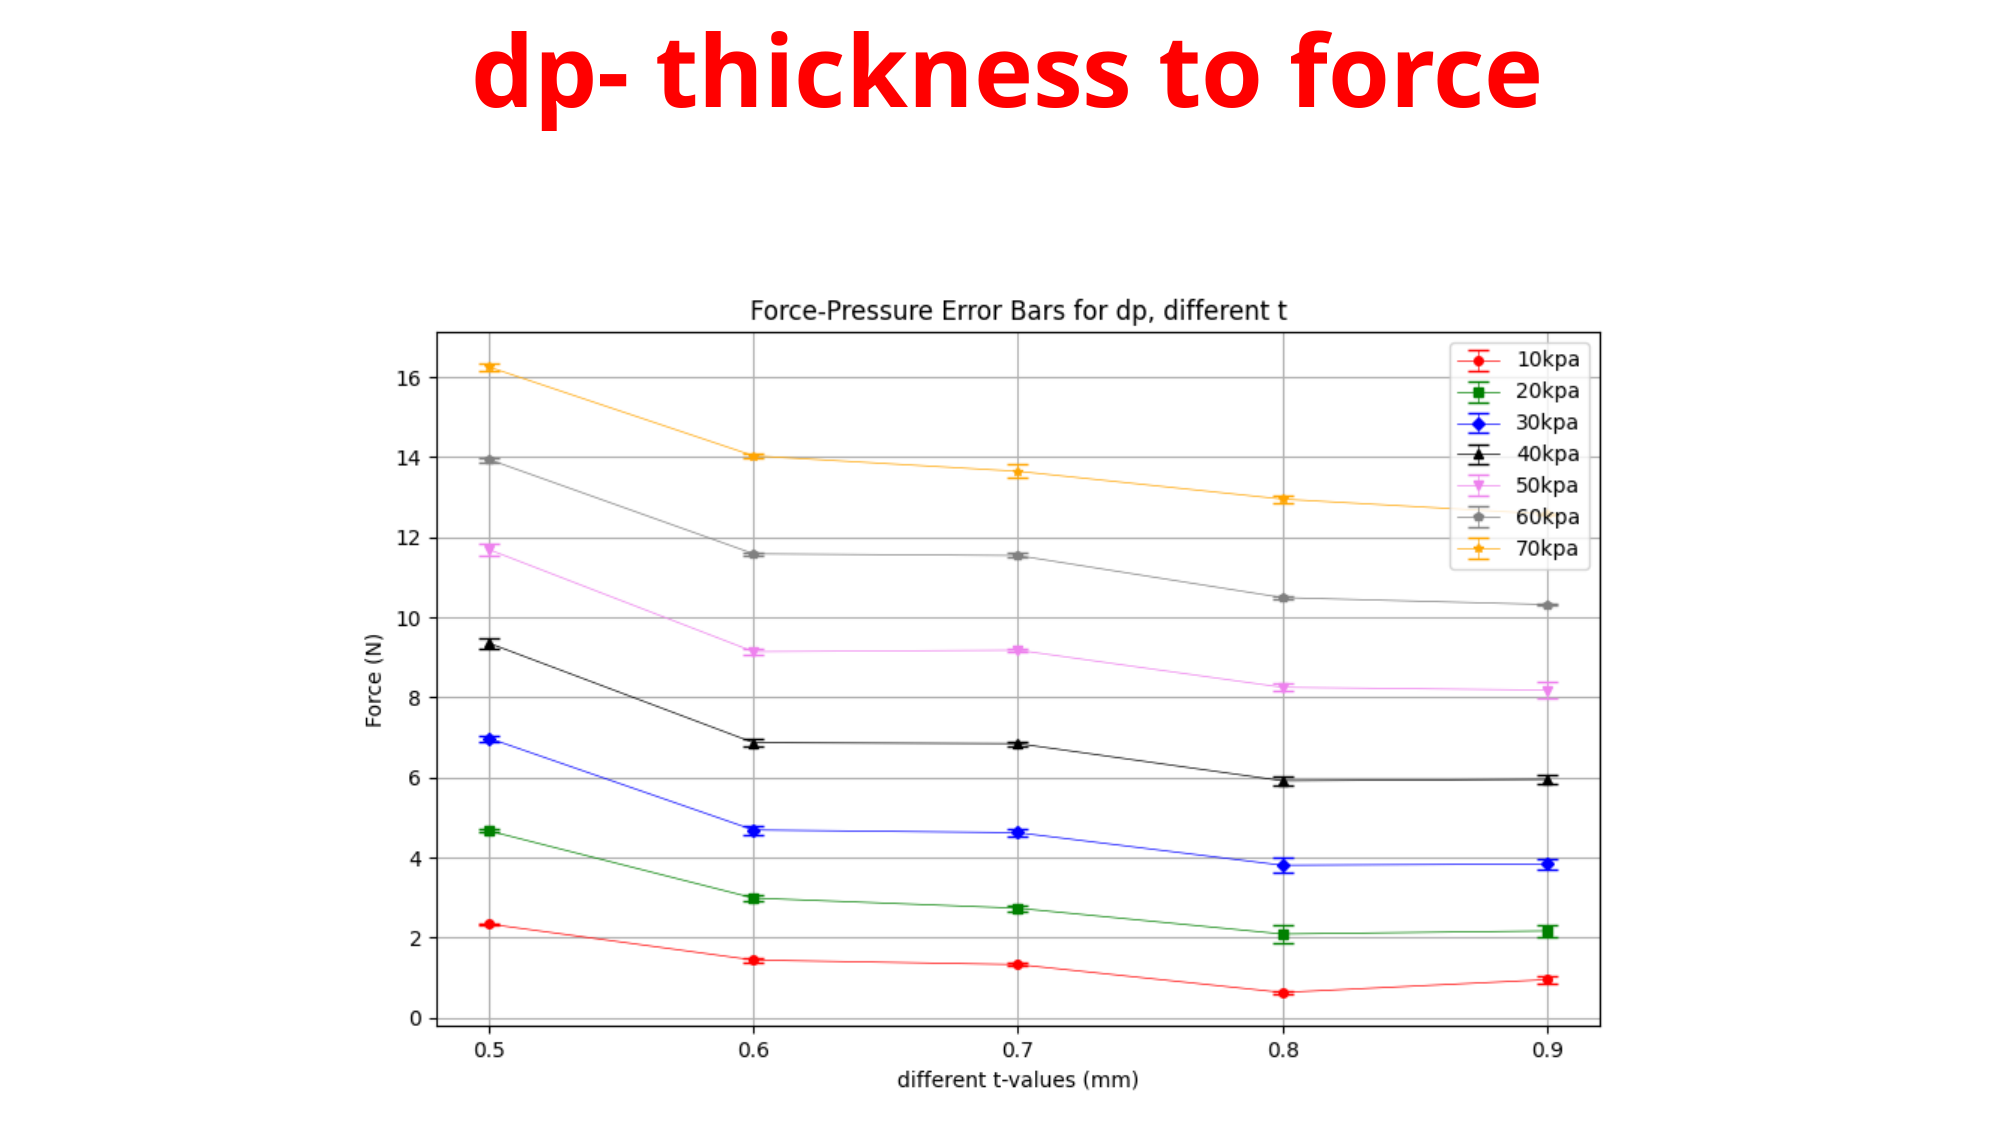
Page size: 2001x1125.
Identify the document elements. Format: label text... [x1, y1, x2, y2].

picture [249, 224, 1751, 1125]
text_box dp- thickness to force [456, 0, 1561, 135]
